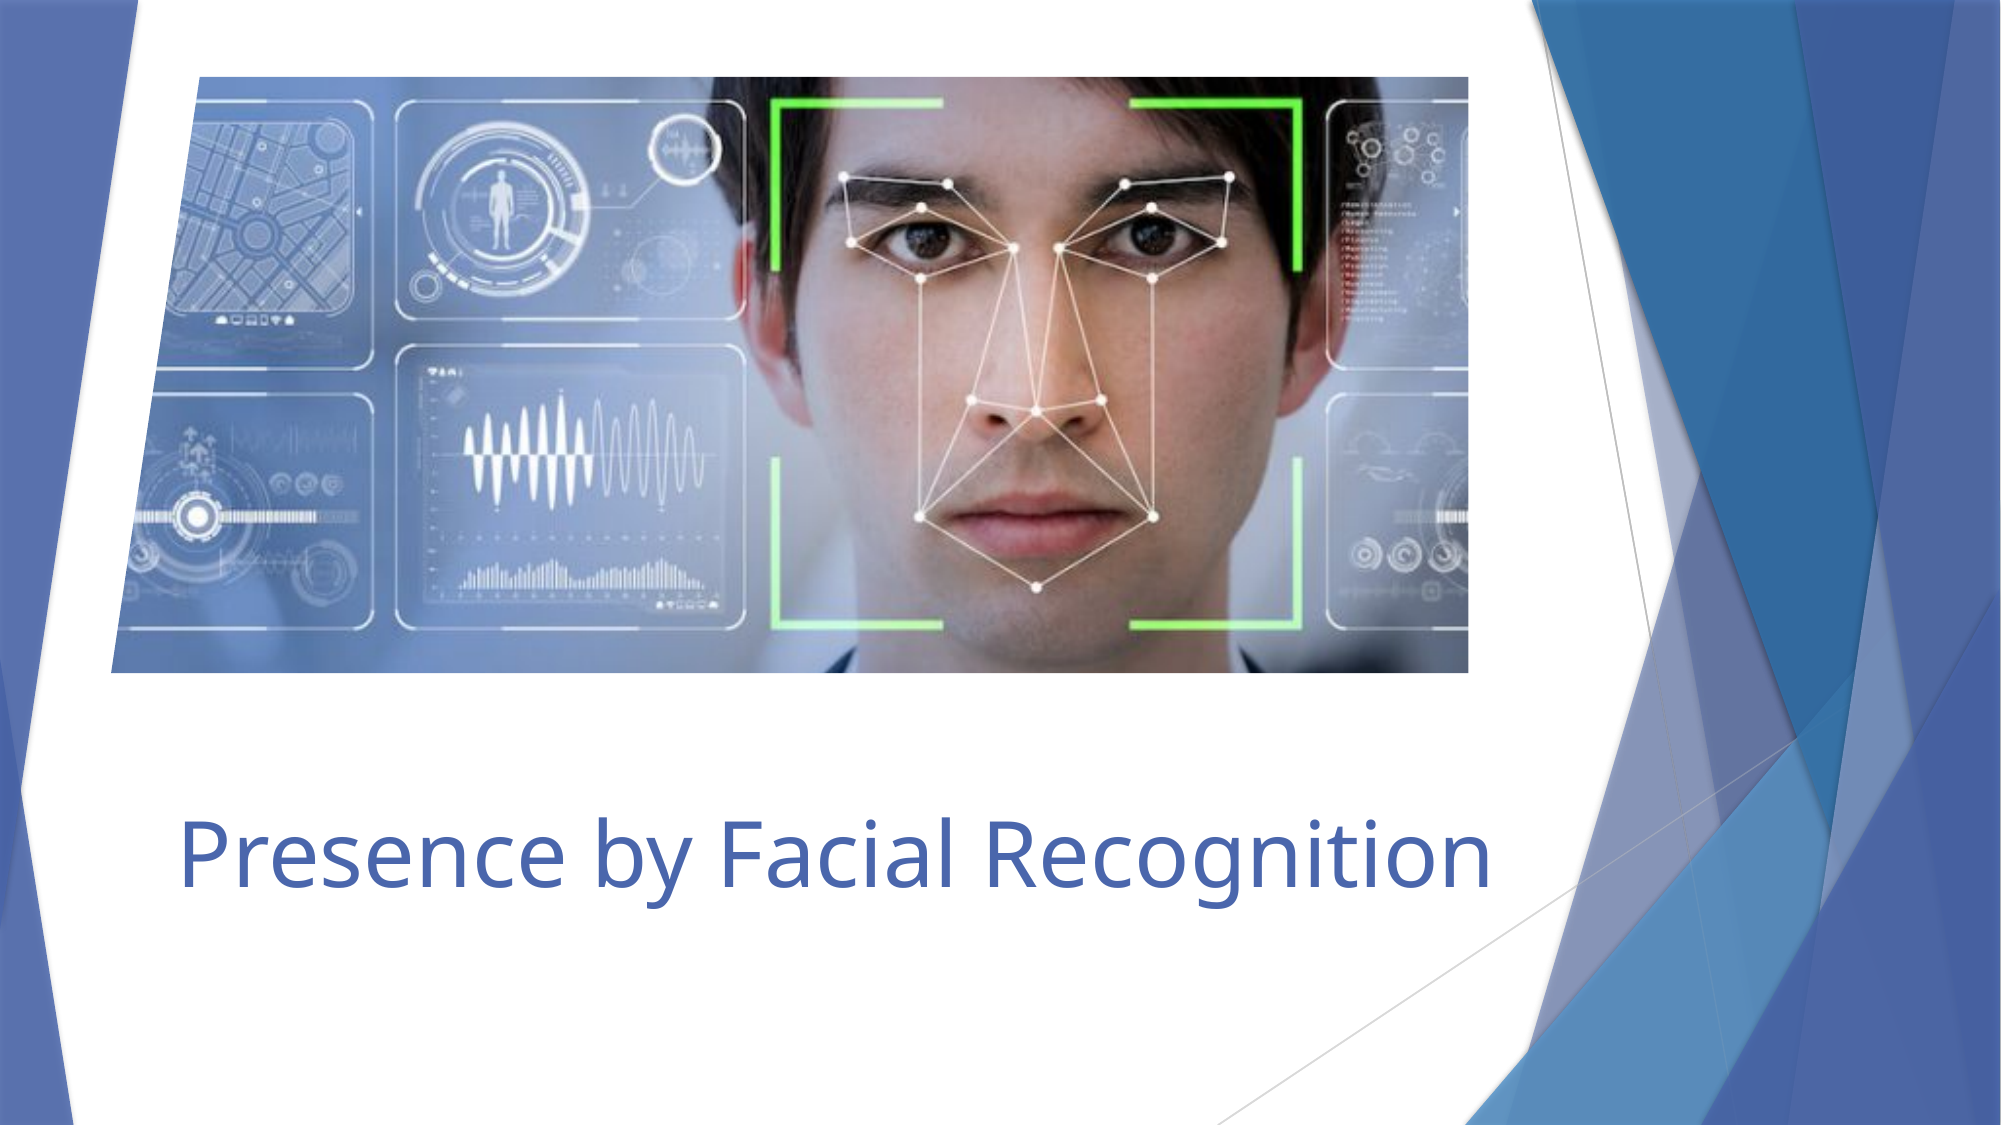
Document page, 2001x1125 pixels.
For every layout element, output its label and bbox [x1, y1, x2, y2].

text_box [0, 0, 2000, 1125]
picture [110, 76, 1469, 674]
